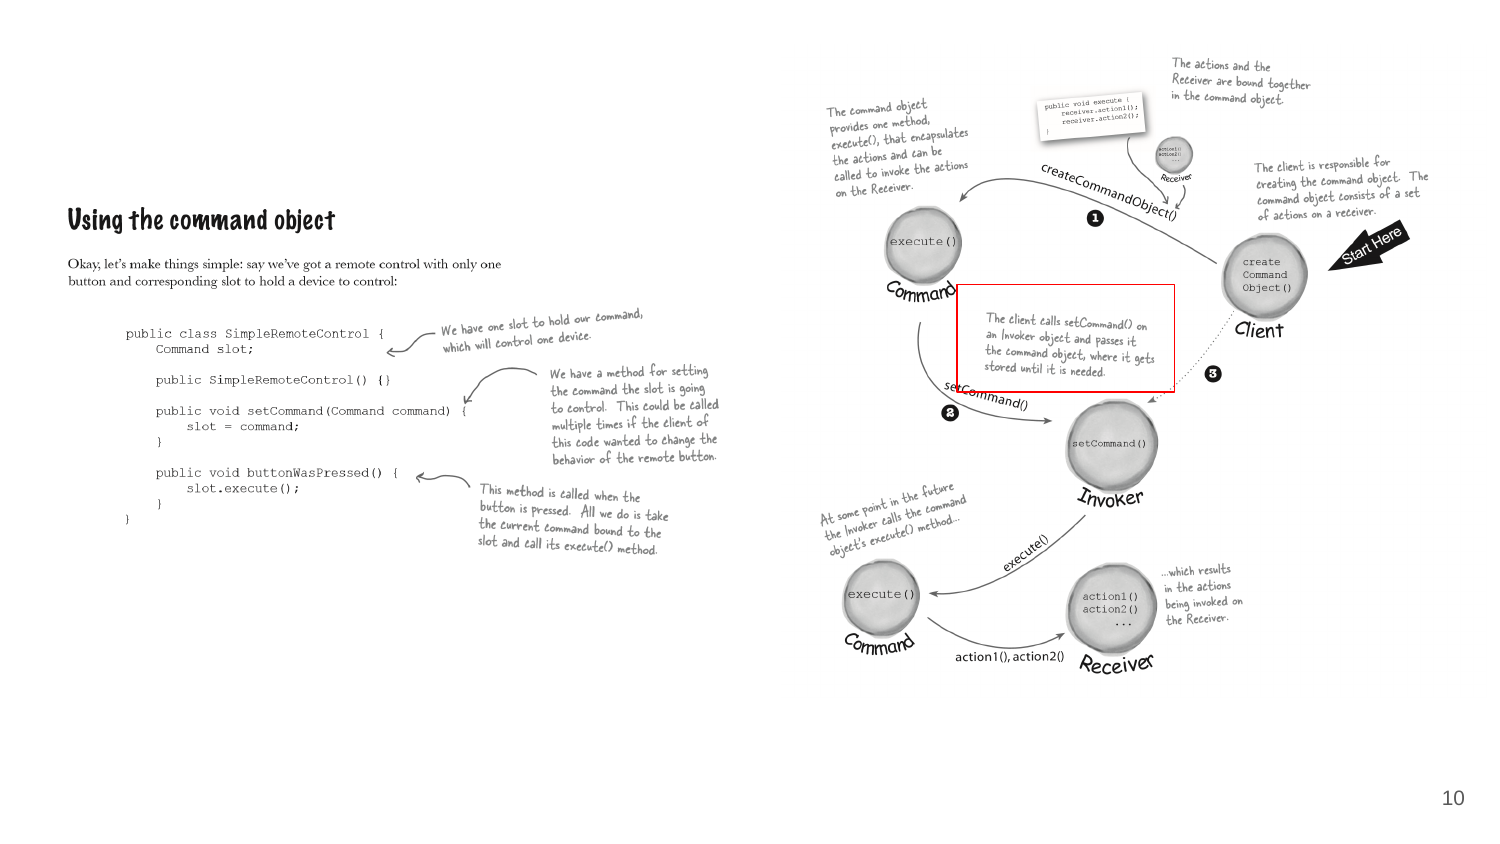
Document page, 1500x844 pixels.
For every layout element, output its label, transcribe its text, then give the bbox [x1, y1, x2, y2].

picture [6, 44, 1487, 699]
slide_number ‹#› [1389, 764, 1480, 830]
